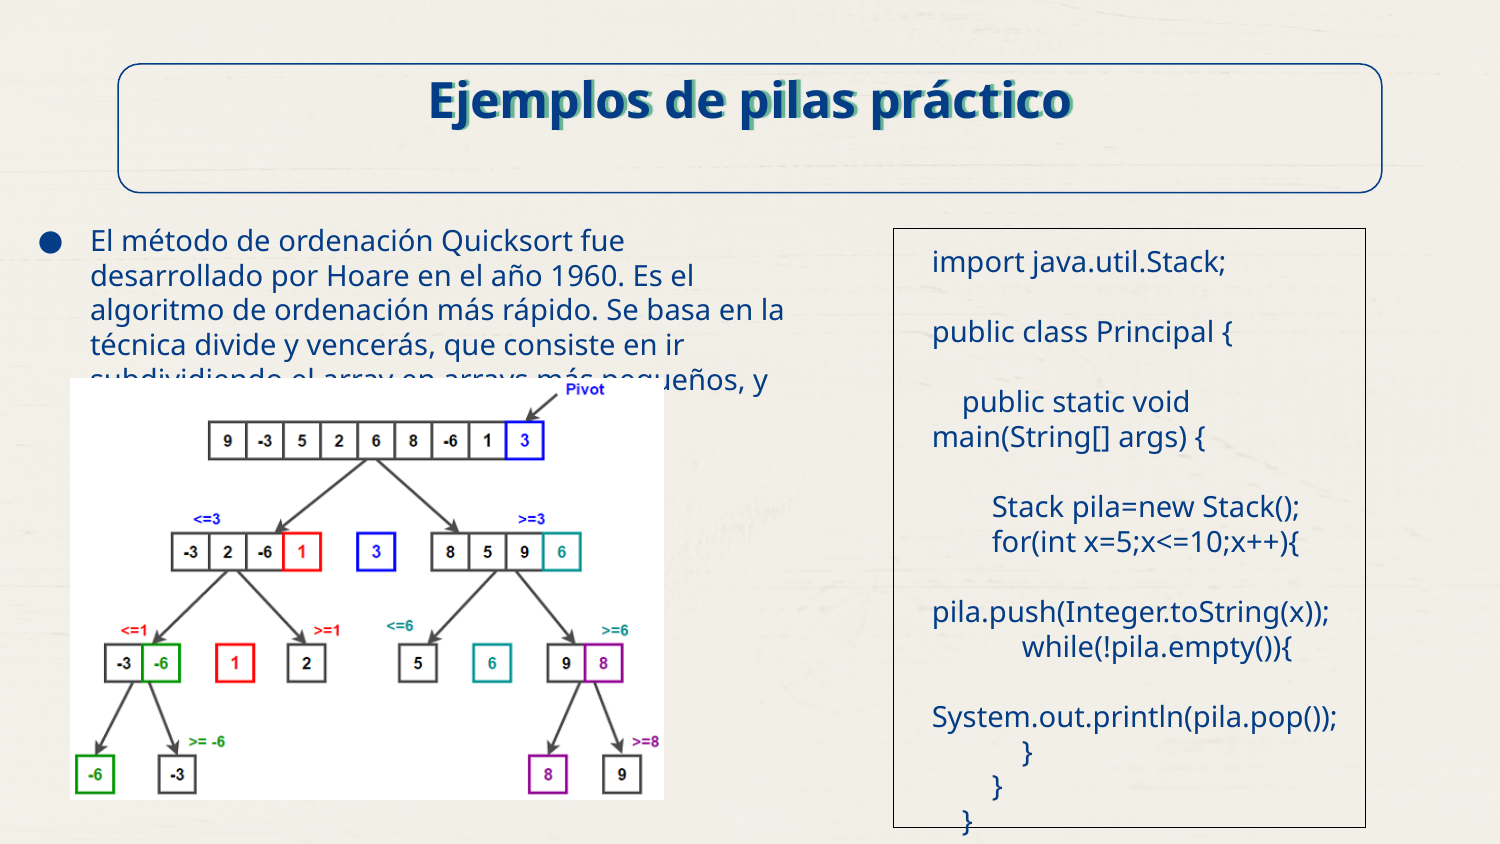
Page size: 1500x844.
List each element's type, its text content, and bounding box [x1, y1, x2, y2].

title Ejemplos de pilas práctico [118, 53, 1382, 193]
picture [70, 377, 664, 800]
text_box import java.util.Stack; public class Principal { public static void main(String[] args) { Stack pila=new Stack(); for(int x=5;x<=10;x++){ pila.push(Integer.toString(x)); while(!pila.empty()){ System.out.println(pila.pop()); } } } } [893, 228, 1366, 828]
list El método de ordenación Quicksort fue desarrollado por Hoare en el año 1960. Es el algoritmo de ordenación más rápido. Se basa en la técnica divide y vencerás, que consiste en ir subdividiendo el array en arrays más pequeños, y ordenar éstos. [0, 206, 806, 364]
